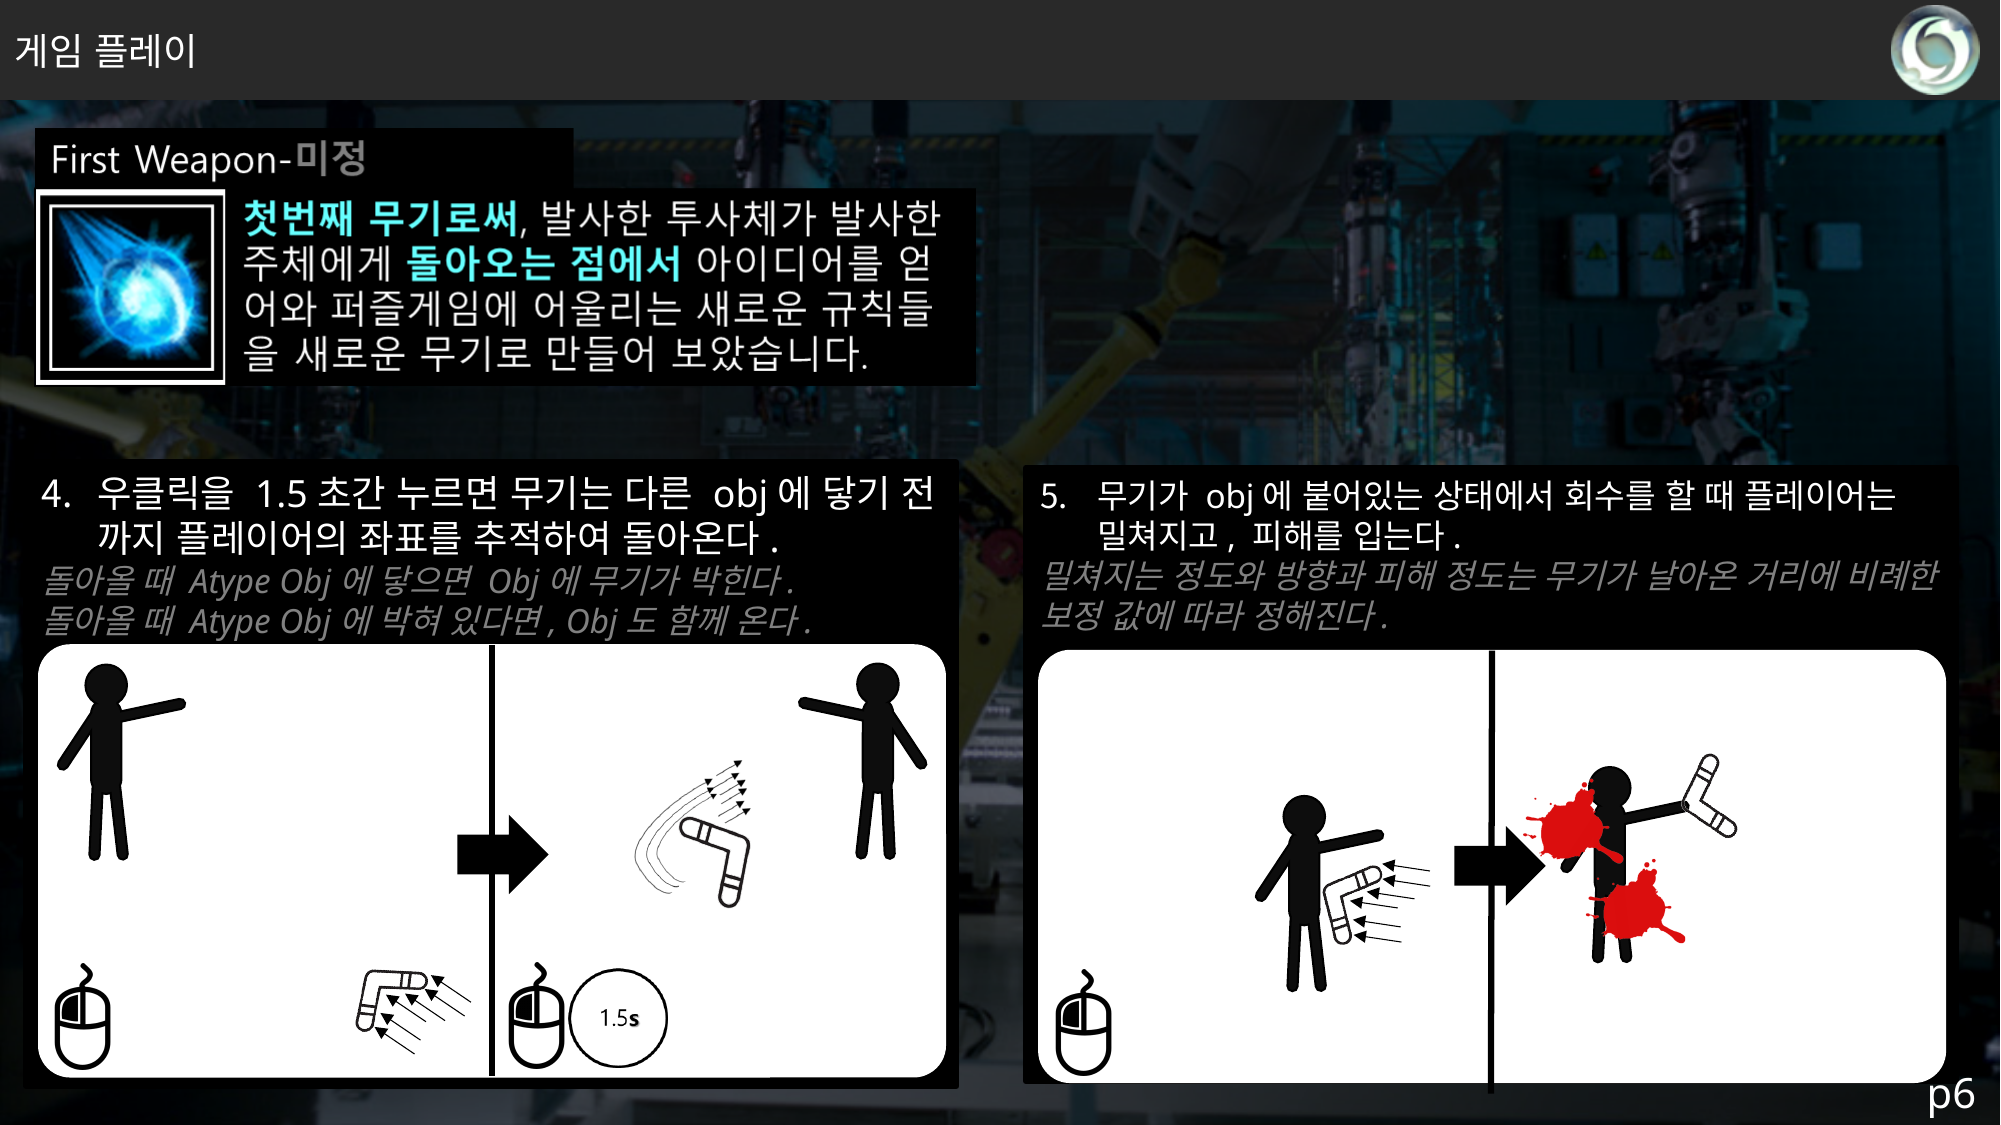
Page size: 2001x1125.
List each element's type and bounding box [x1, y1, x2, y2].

text_box [1025, 467, 1956, 1094]
picture [27, 123, 976, 400]
text_box [12, 462, 957, 1094]
text_box [0, 0, 2000, 1125]
